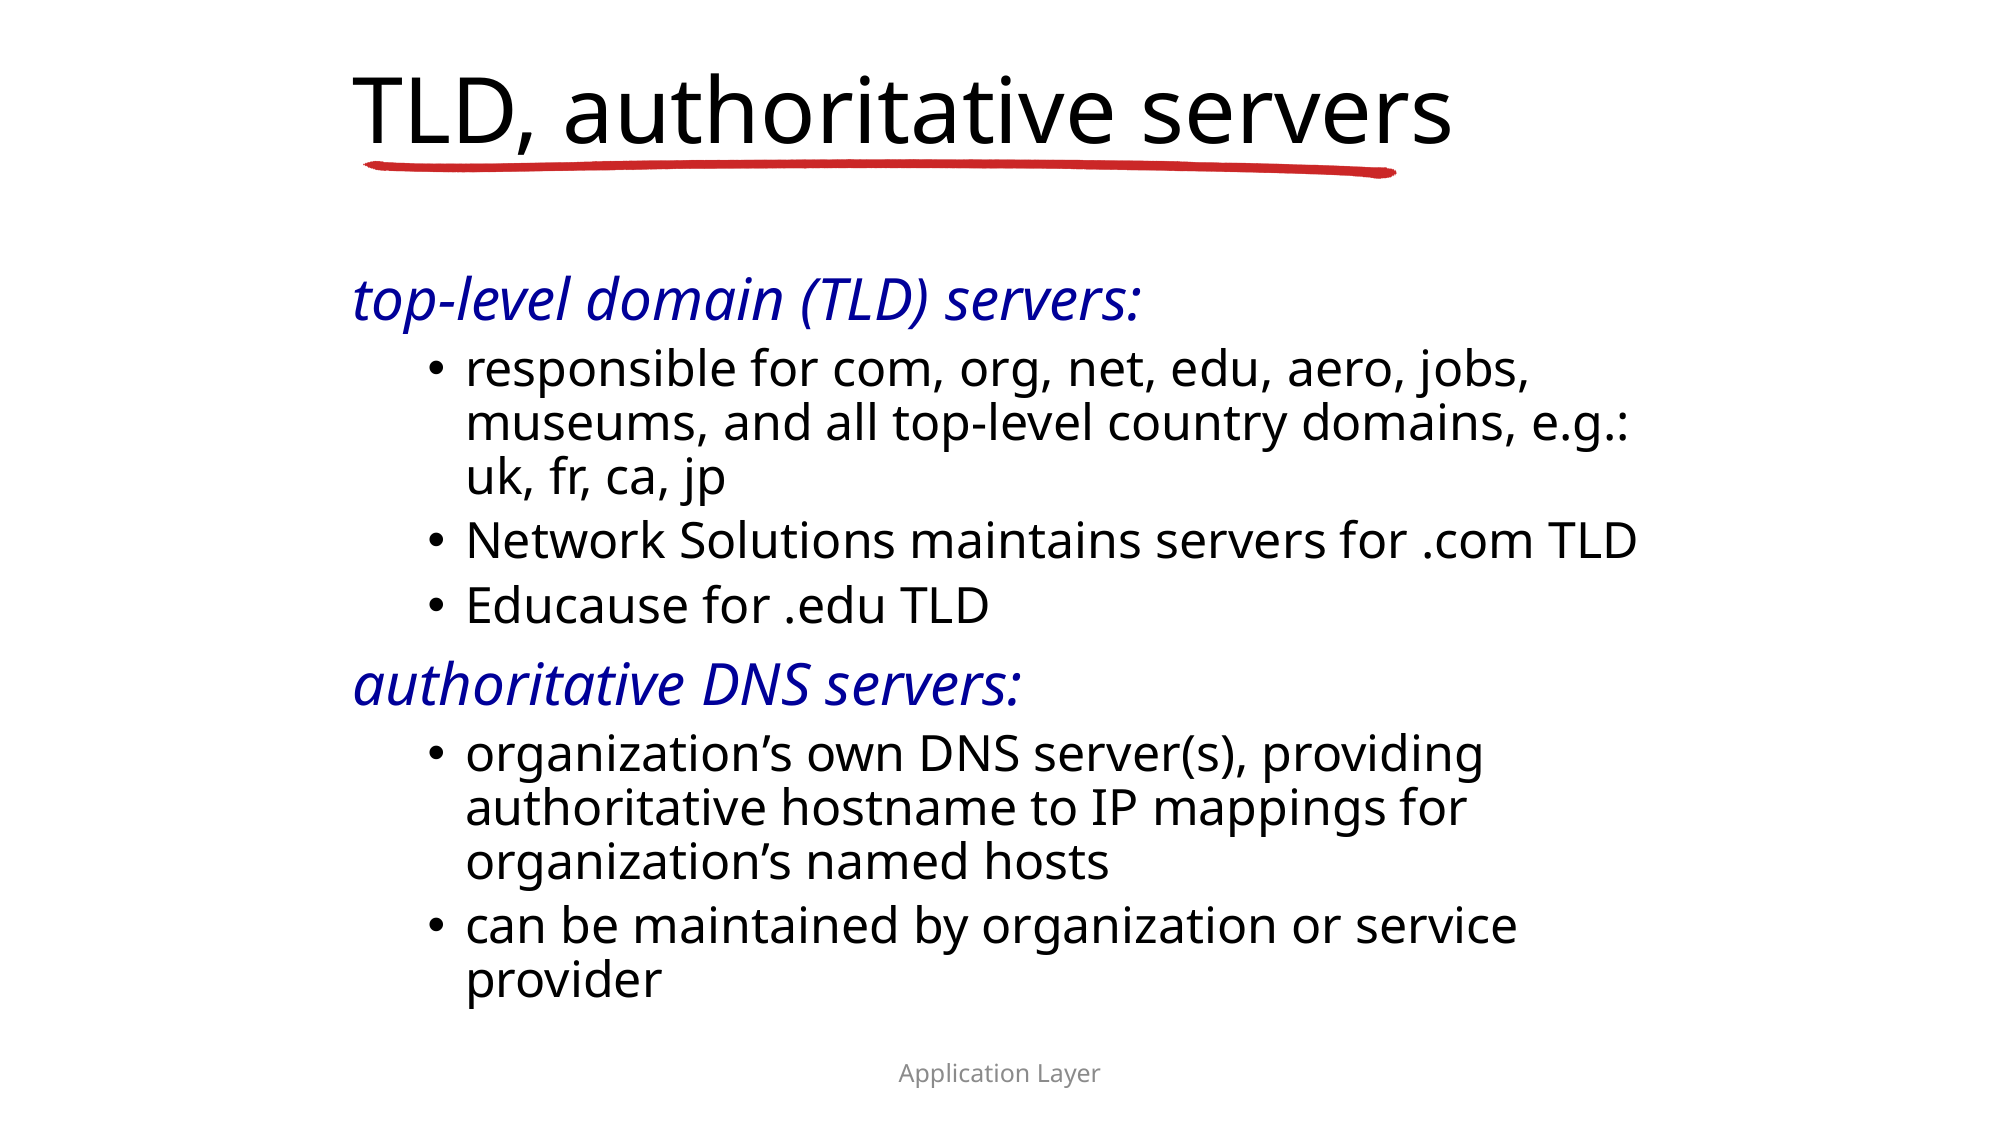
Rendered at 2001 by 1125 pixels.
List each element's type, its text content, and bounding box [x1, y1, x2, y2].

title TLD, authoritative servers [337, 38, 1613, 189]
footer Application Layer [662, 1042, 1338, 1103]
list top-level domain (TLD) servers: responsible for com, org, net, edu, aero, jobs, museums, and all top-level country domains, e.g.: uk, fr, ca, jp Network Solutions maintains servers for .com TLD Educause for .edu TLD authoritative DNS servers: organization’s own DNS server(s), providing authoritative hostname to IP mappings for organization’s named hosts can be maintained by organization or service provider [337, 262, 1676, 1025]
picture [359, 154, 1409, 184]
